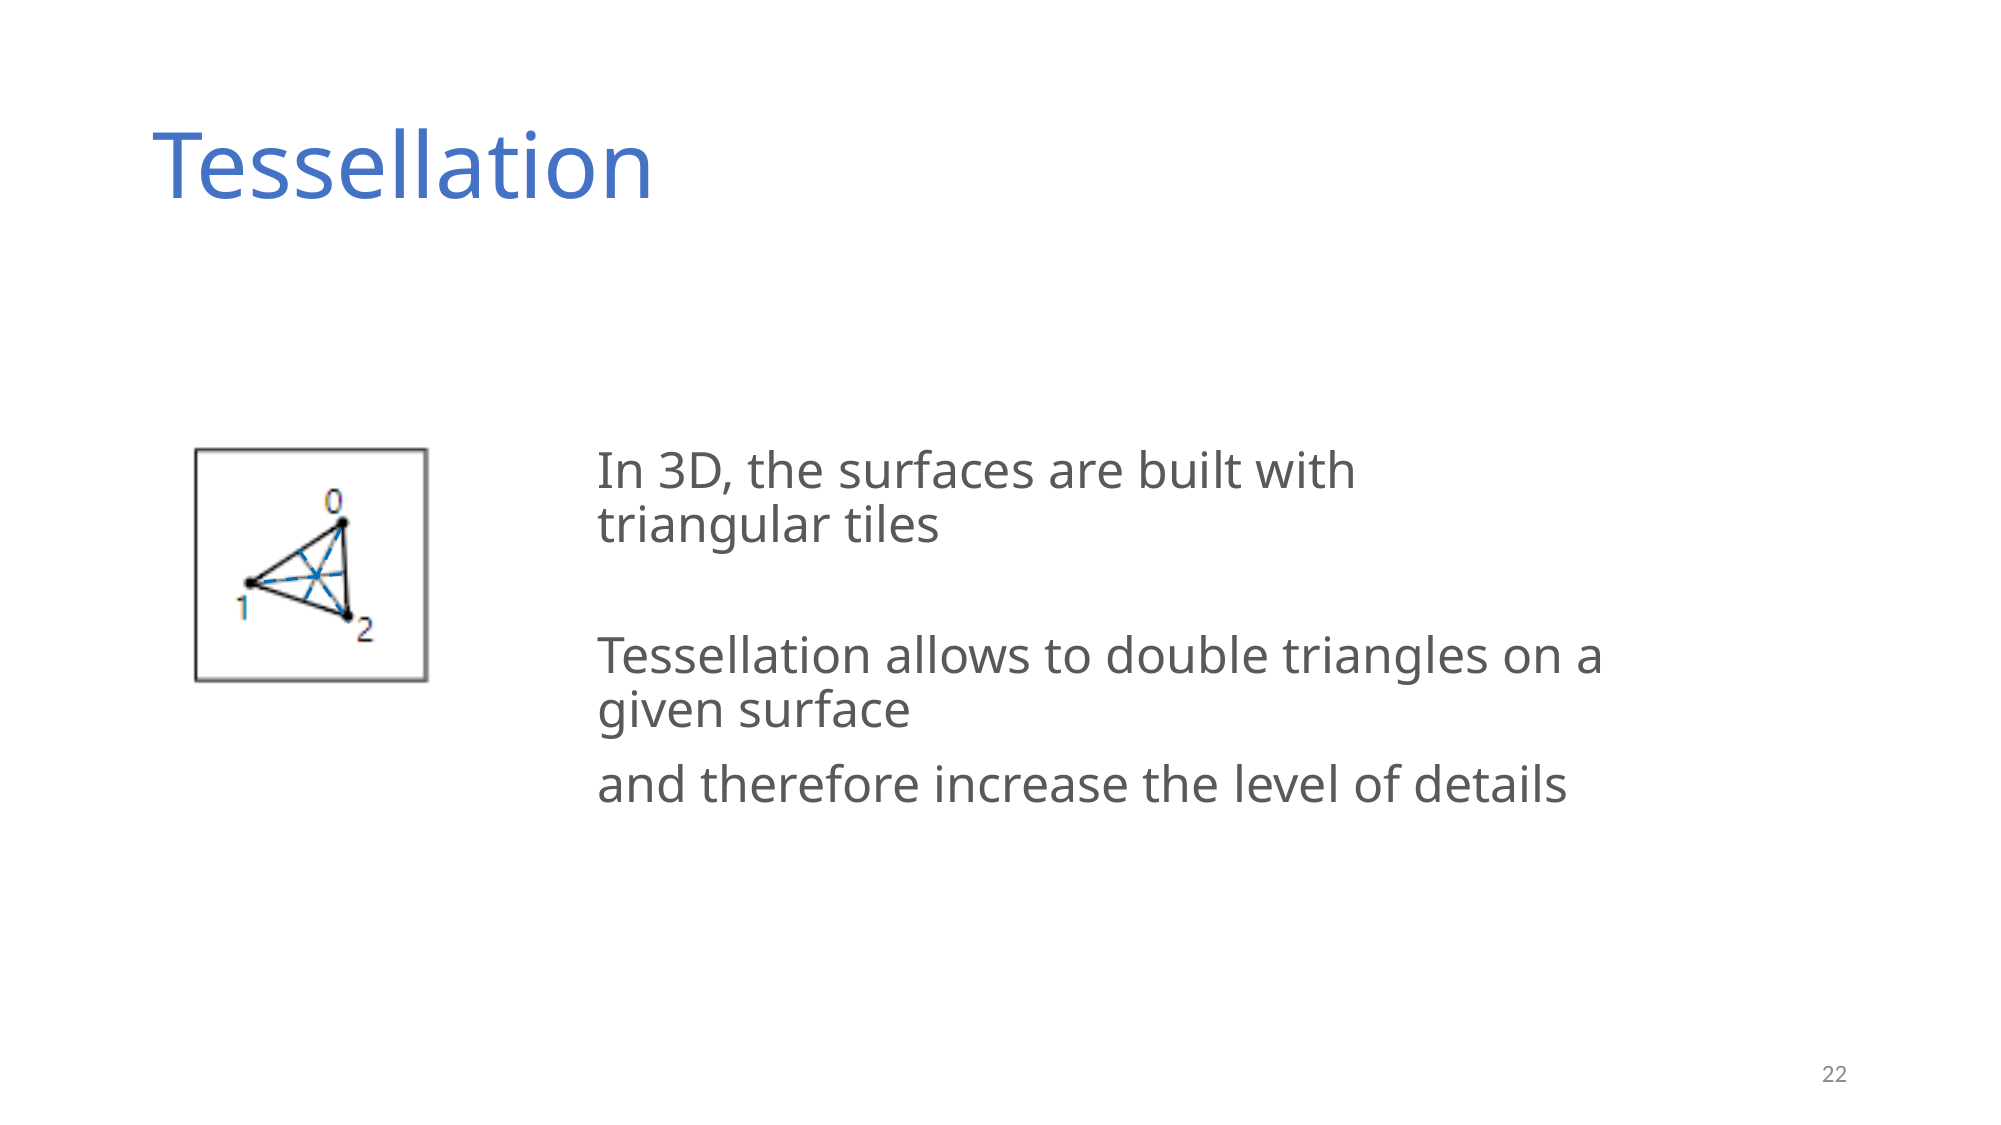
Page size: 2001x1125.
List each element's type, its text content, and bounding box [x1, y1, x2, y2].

text_box In 3D, the surfaces are built with triangular tiles [582, 437, 1591, 529]
slide_number 22 [1412, 1042, 1863, 1103]
text_box Tessellation allows to double triangles on a given surface and therefore increase the level of details [582, 622, 1746, 774]
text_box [179, 438, 446, 697]
title Tessellation [137, 59, 1863, 278]
